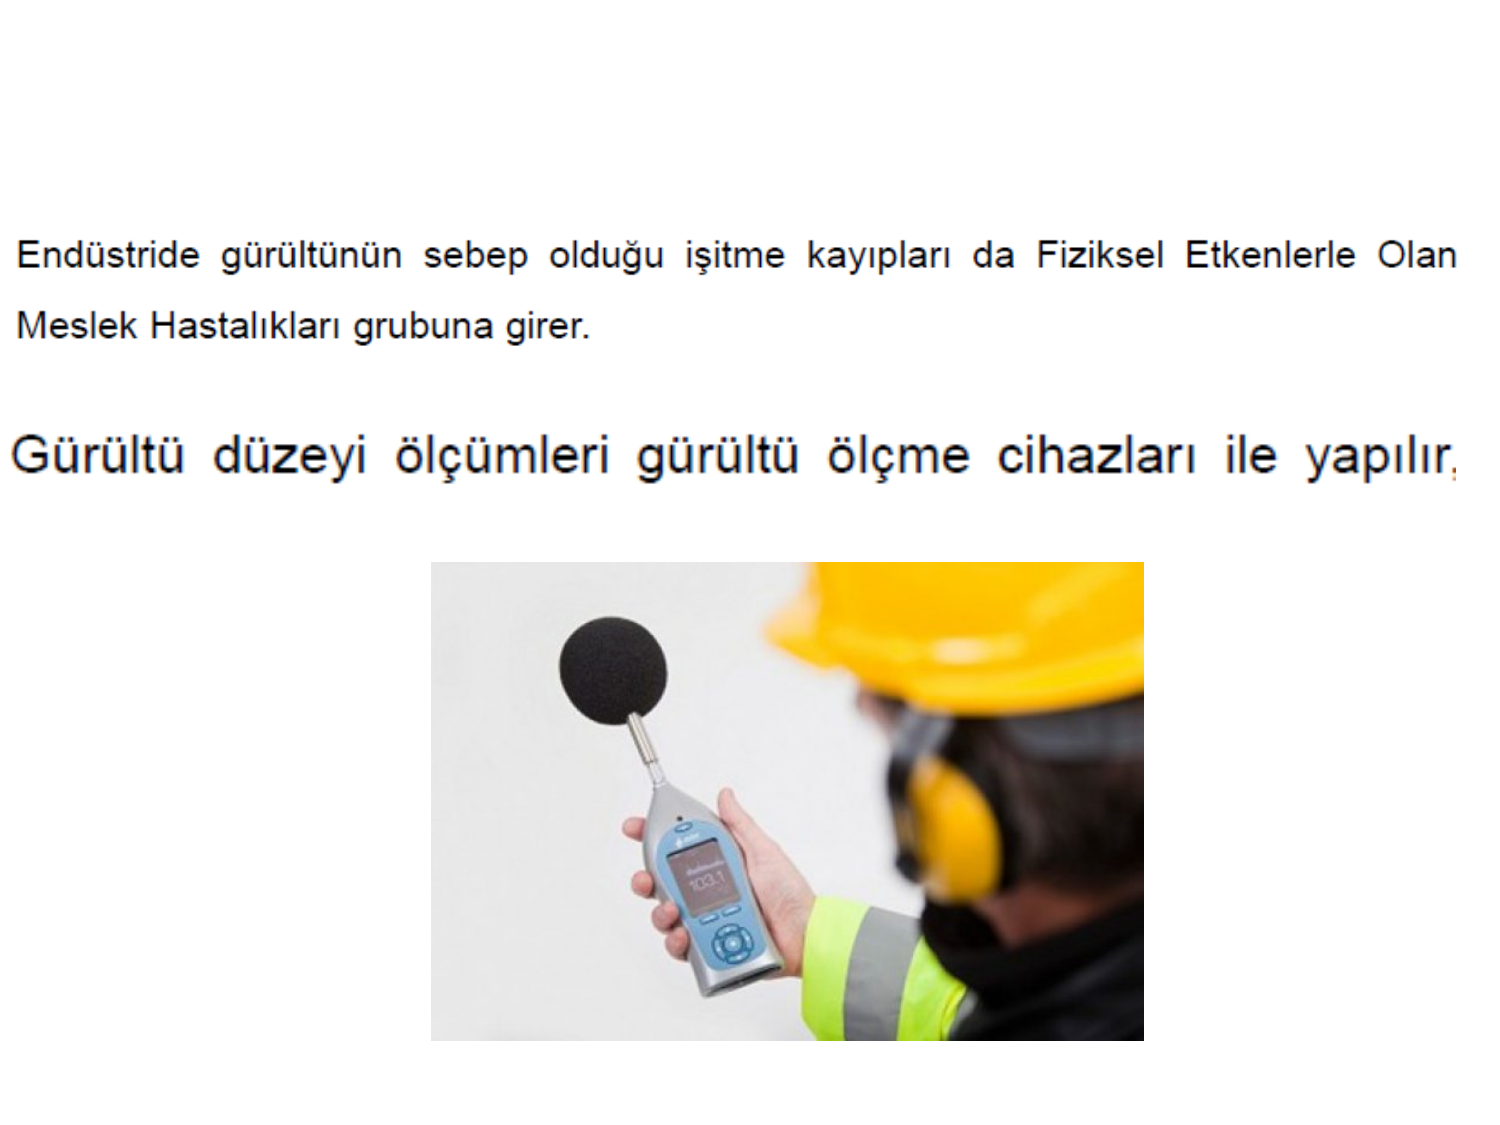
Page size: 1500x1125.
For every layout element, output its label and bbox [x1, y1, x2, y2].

picture [430, 562, 1144, 1041]
picture [0, 420, 1456, 490]
list [0, 207, 1471, 376]
